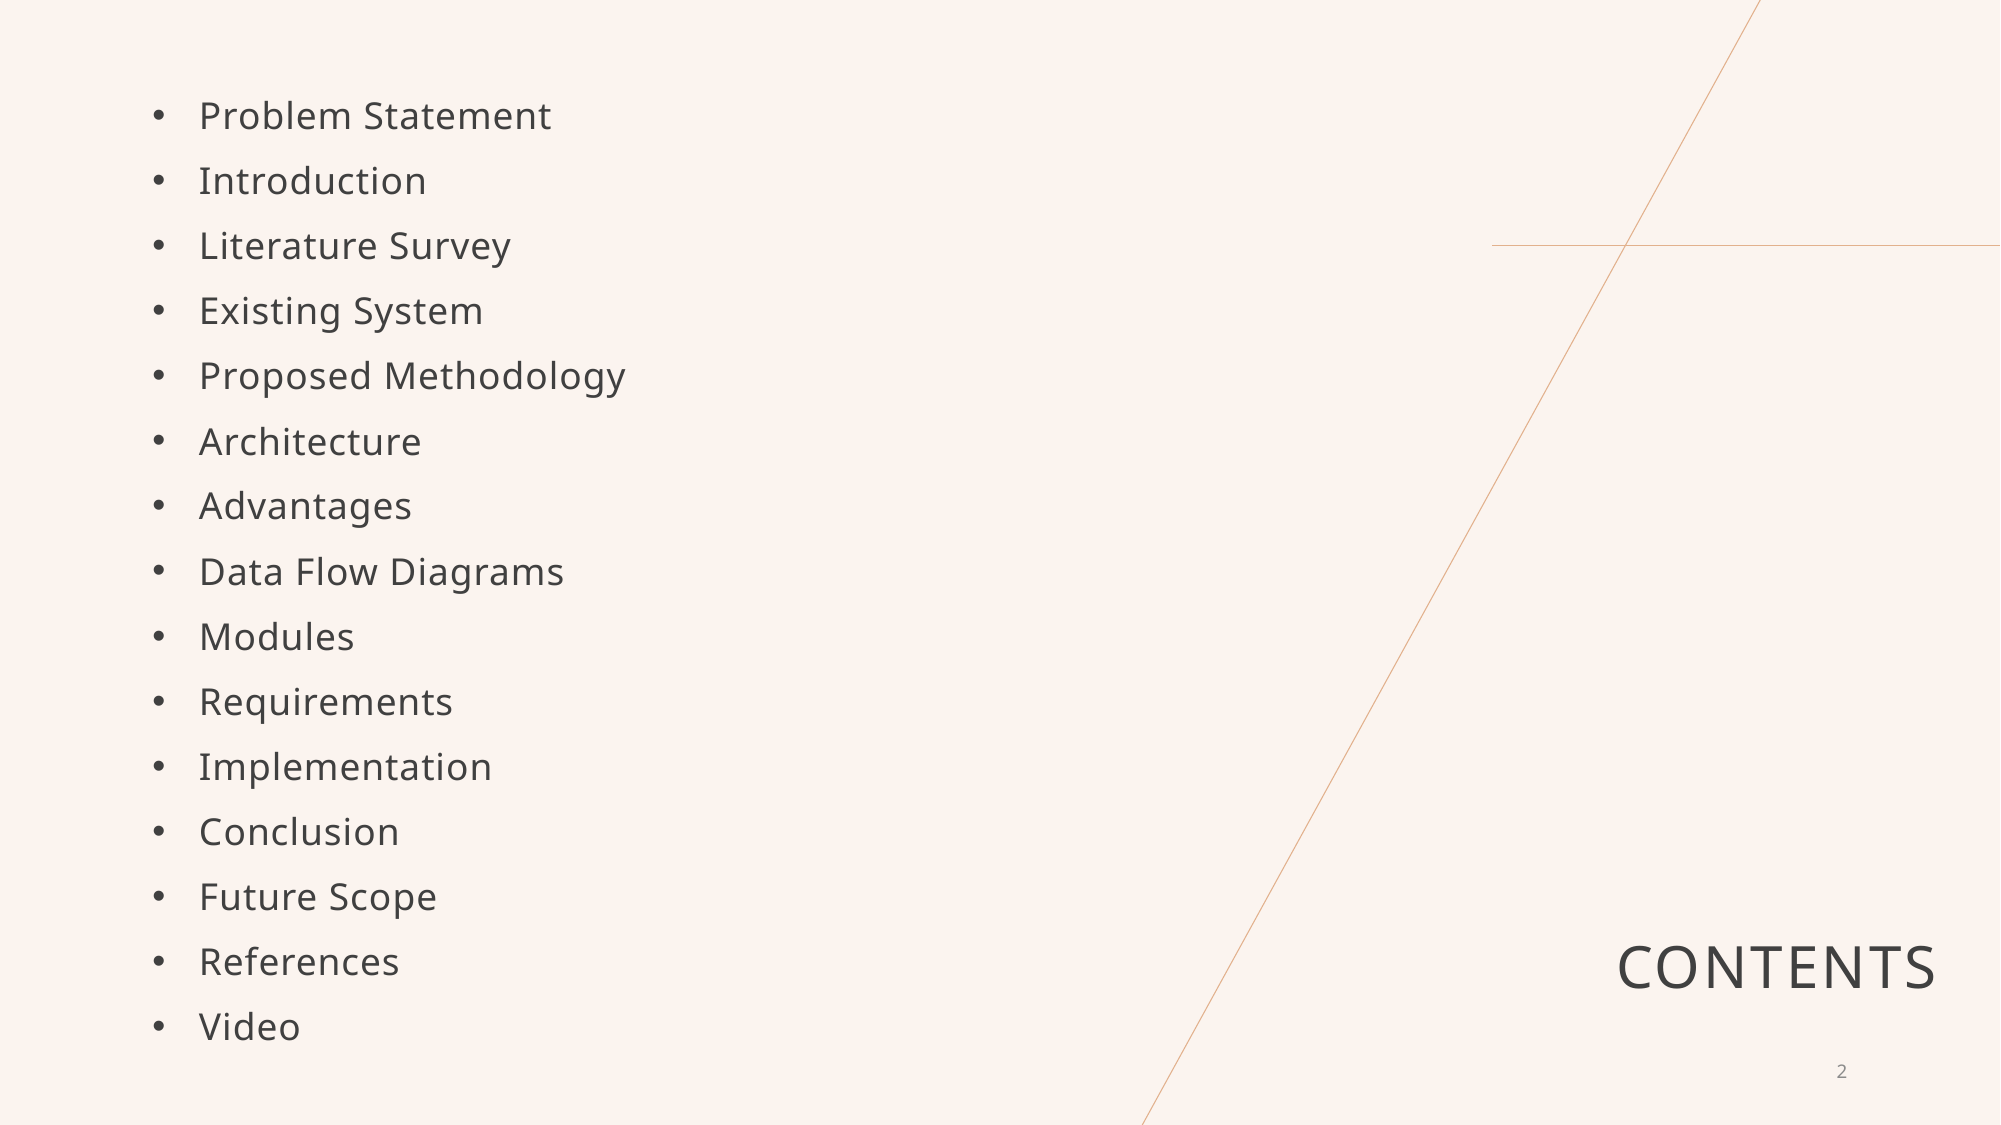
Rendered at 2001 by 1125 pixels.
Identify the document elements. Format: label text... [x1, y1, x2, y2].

slide_number 2 [1412, 1042, 1863, 1103]
list Problem Statement Introduction Literature Survey Existing System Proposed Methodology Architecture Advantages Data Flow Diagrams Modules Requirements Implementation Conclusion Future Scope References Video [137, 84, 976, 1058]
title contents [1601, 916, 1956, 1010]
